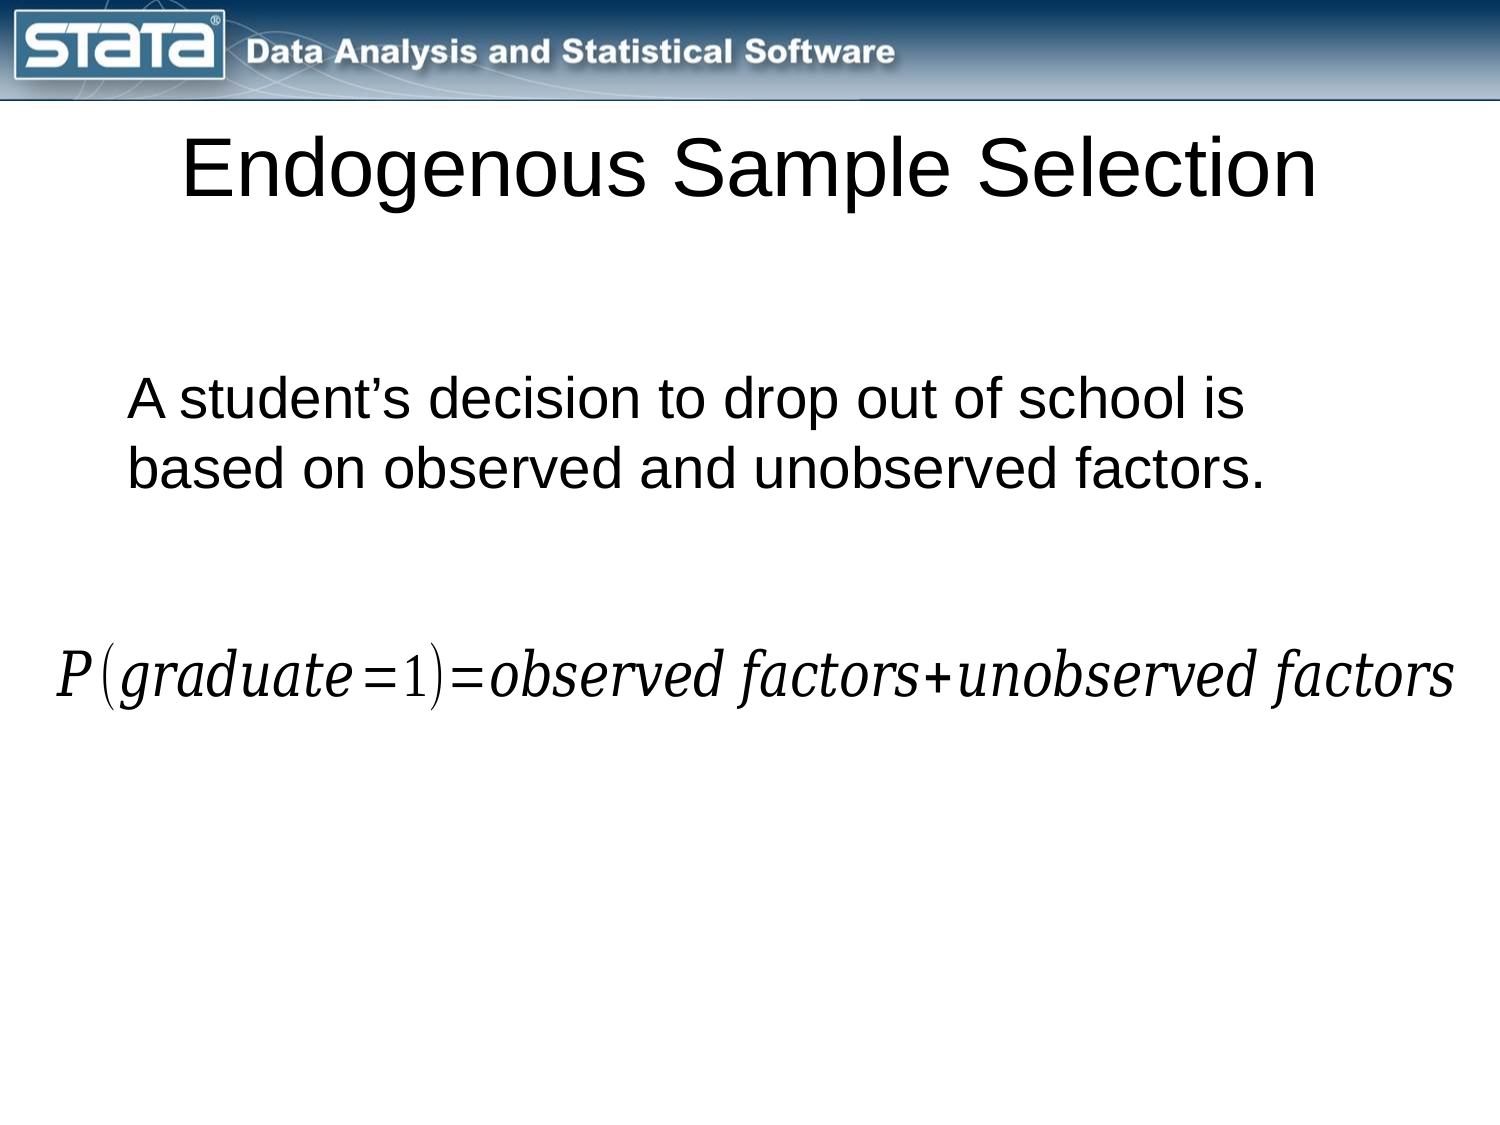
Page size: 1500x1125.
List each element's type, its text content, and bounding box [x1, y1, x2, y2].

text_box A student’s decision to drop out of school is based on observed and unobserved factors. [112, 352, 1284, 508]
picture [0, 0, 1500, 102]
title Endogenous Sample Selection [0, 108, 1500, 225]
